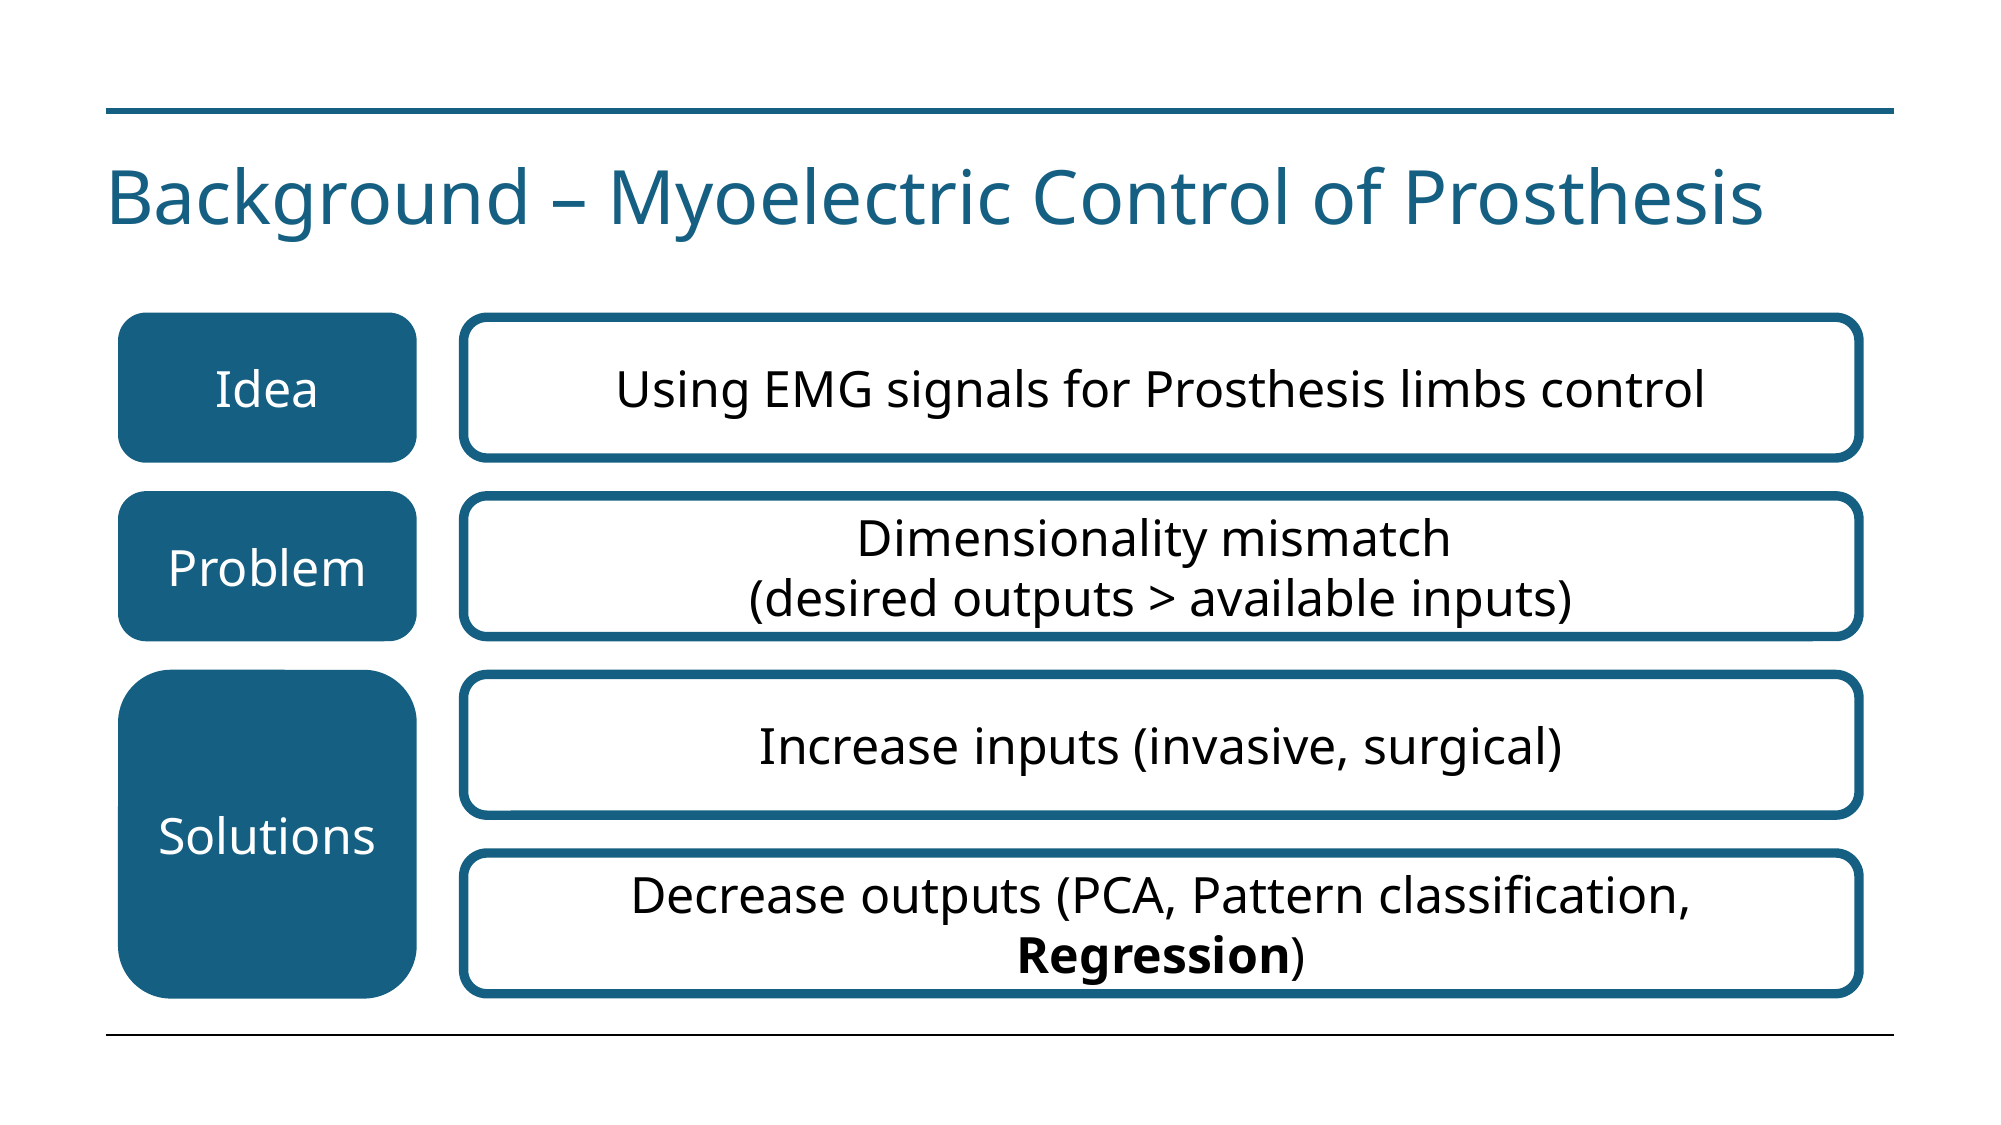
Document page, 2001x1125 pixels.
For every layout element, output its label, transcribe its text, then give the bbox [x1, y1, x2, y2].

text_box Solutions [121, 673, 414, 995]
text_box Increase inputs (invasive, surgical) [462, 673, 1861, 817]
text_box Decrease outputs (PCA, Pattern classification, Regression) [462, 851, 1861, 995]
text_box Using EMG signals for Prosthesis limbs control [462, 316, 1861, 460]
text_box Dimensionality mismatch (desired outputs > available inputs) [462, 494, 1861, 638]
text_box Idea [121, 316, 414, 460]
title Background – Myoelectric Control of Prosthesis [90, 156, 1894, 333]
text_box Problem [121, 494, 414, 638]
